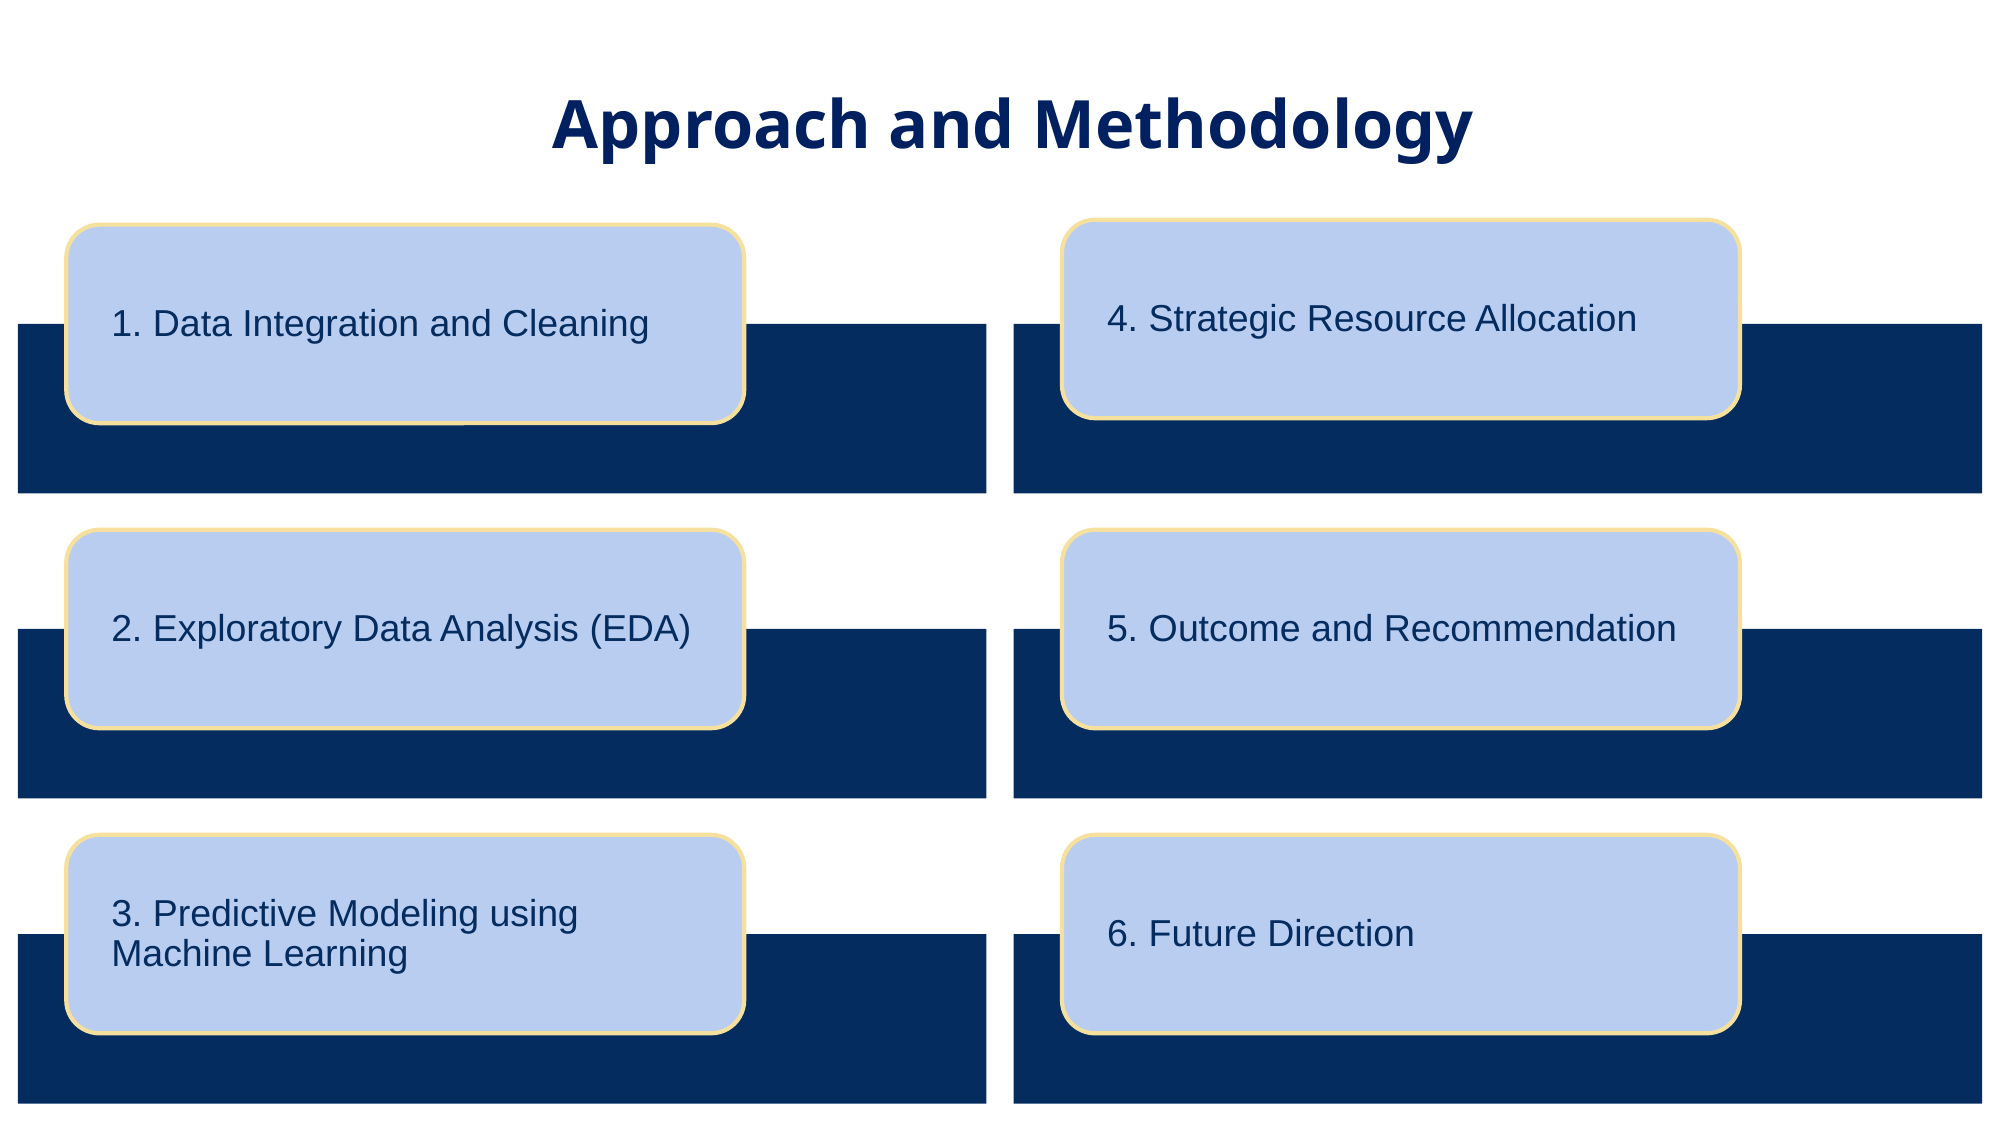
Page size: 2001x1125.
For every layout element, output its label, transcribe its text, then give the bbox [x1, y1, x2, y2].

title Approach and Methodology [483, 16, 1545, 182]
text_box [17, 219, 987, 1109]
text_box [1013, 219, 1983, 1109]
